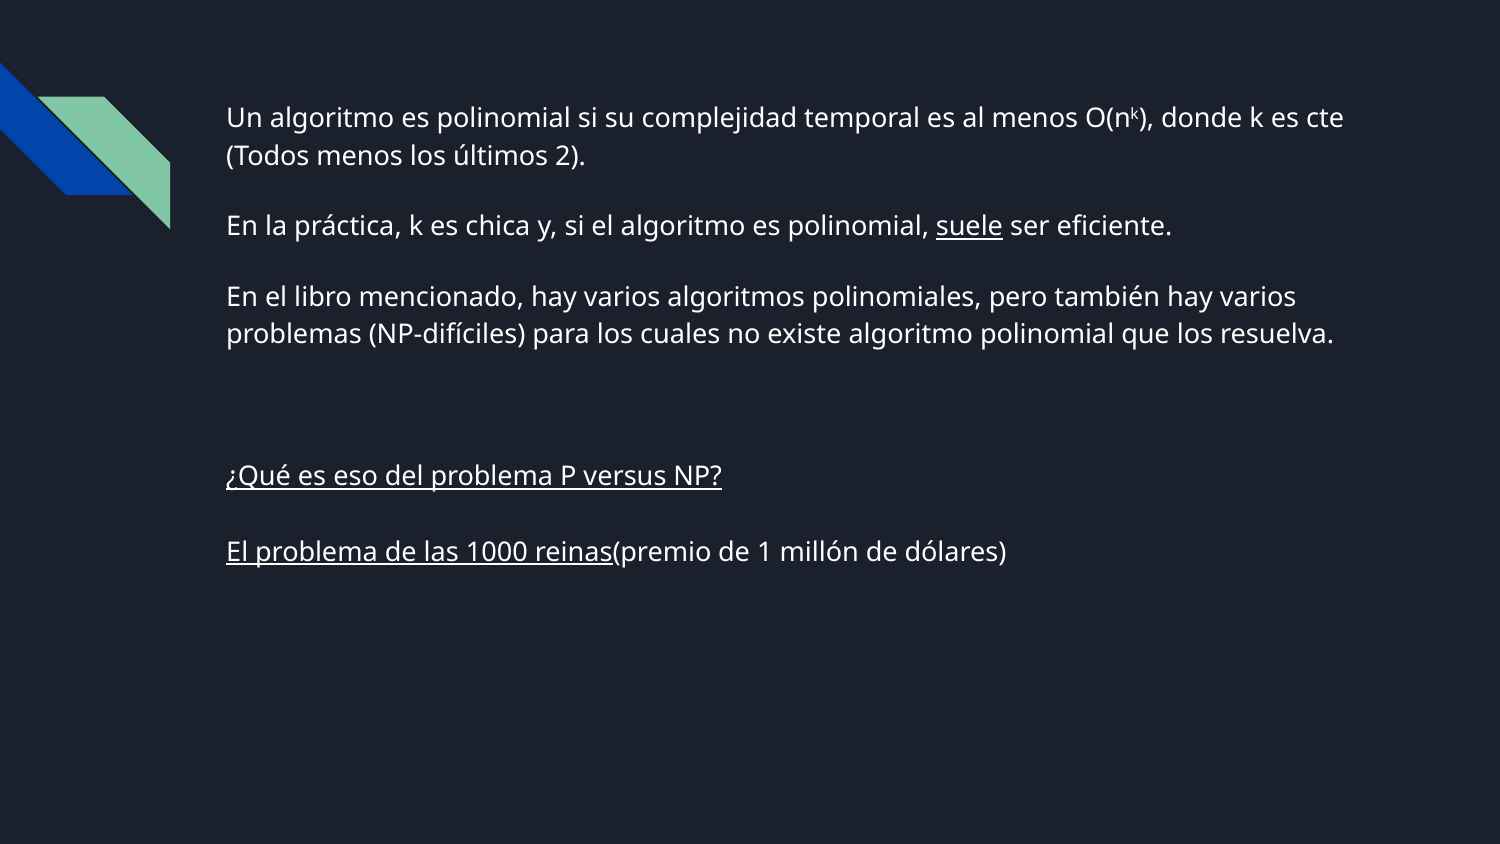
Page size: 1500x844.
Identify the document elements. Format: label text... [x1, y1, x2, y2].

list Un algoritmo es polinomial si su complejidad temporal es al menos O(nk), donde k es cte (Todos menos los últimos 2). En la práctica, k es chica y, si el algoritmo es polinomial, suele ser eficiente. En el libro mencionado, hay varios algoritmos polinomiales, pero también hay varios problemas (NP-difíciles) para los cuales no existe algoritmo polinomial que los resuelva. ¿Qué es eso del problema P versus NP? El problema de las 1000 reinas(premio de 1 millón de dólares) [211, 80, 1366, 559]
